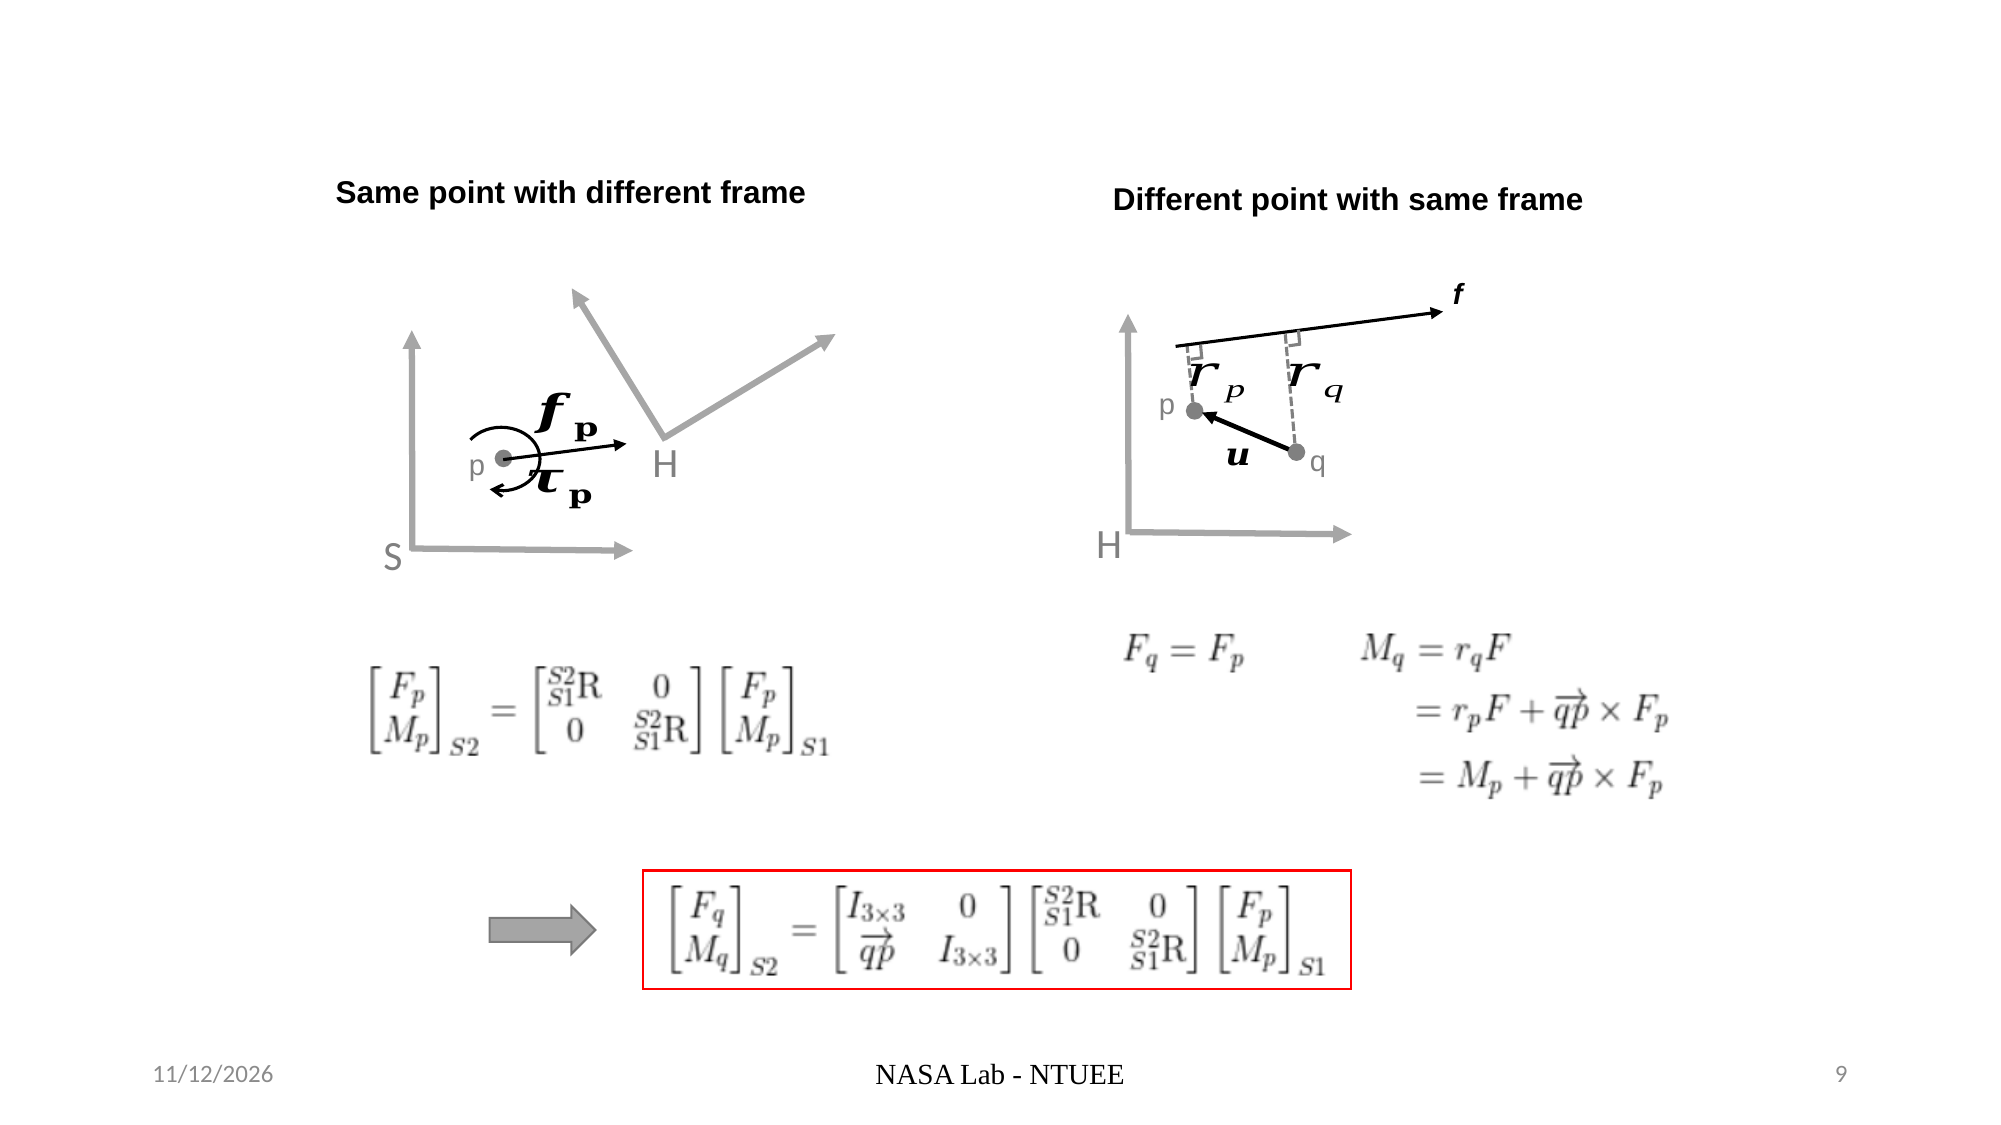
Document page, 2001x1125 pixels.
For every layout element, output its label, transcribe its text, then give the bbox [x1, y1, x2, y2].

slide_number 9 [1412, 1042, 1863, 1103]
text_box [488, 903, 597, 957]
picture [1357, 621, 1519, 674]
picture [651, 870, 1343, 990]
text_box Same point with different frame [320, 156, 902, 229]
picture [355, 654, 836, 767]
picture [1111, 615, 1262, 684]
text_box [1080, 267, 1479, 576]
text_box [368, 288, 836, 588]
picture [1408, 682, 1680, 739]
text_box Different point with same frame [1098, 163, 1680, 236]
text_box [642, 869, 1352, 990]
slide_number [137, 1042, 588, 1103]
picture [1417, 747, 1671, 805]
footer NASA Lab - NTUEE [662, 1042, 1338, 1103]
